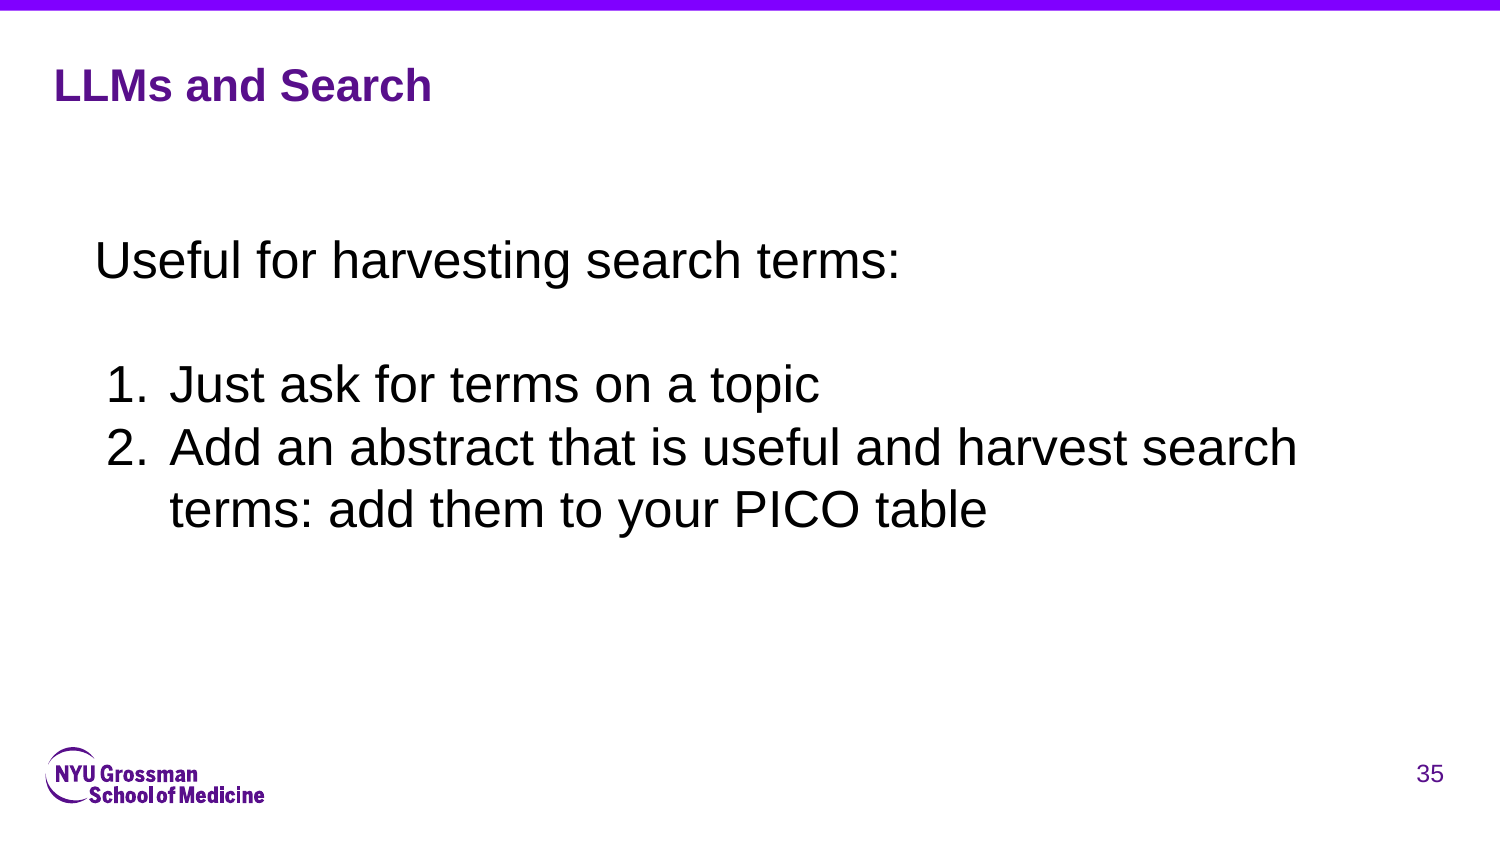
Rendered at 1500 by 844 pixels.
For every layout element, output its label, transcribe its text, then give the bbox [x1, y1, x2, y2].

title LLMs and Search [53, 55, 1275, 167]
text_box Useful for harvesting search terms: Just ask for terms on a topic Add an abstract that is useful and harvest search terms: add them to your PICO table [79, 210, 1398, 554]
slide_number ‹#› [1397, 761, 1445, 785]
